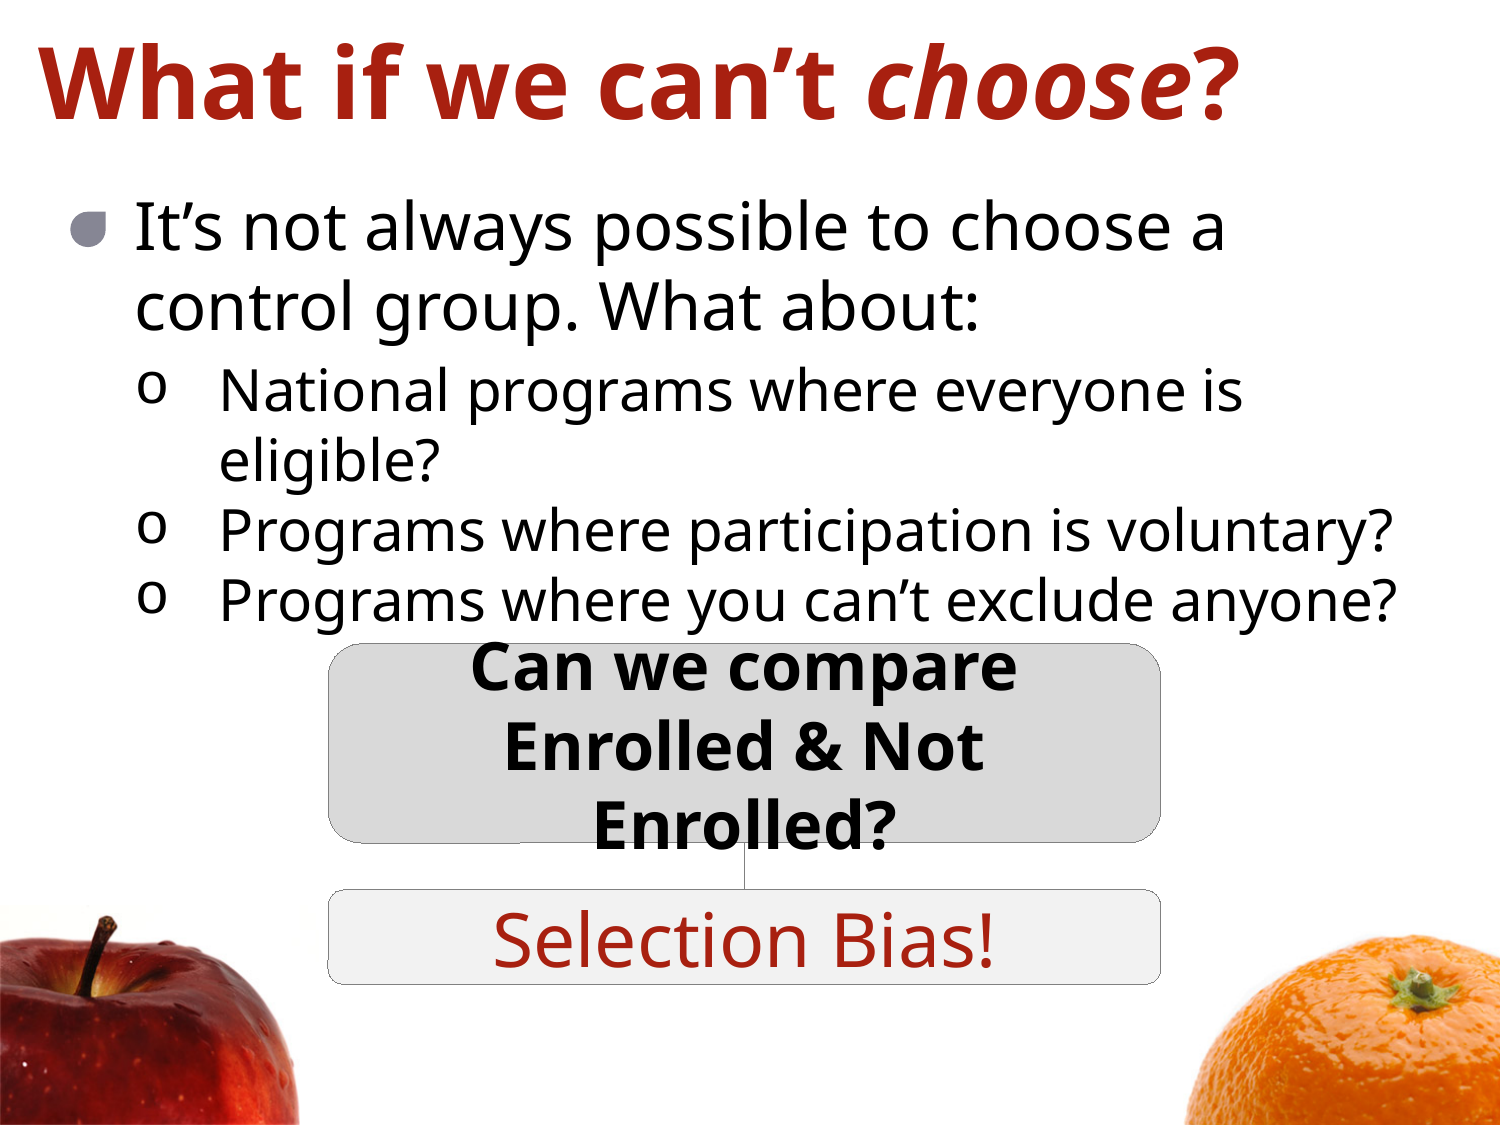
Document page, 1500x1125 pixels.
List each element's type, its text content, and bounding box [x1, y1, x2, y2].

text_box Selection Bias! [327, 889, 1161, 985]
picture [1166, 891, 1500, 1125]
text_box Can we compare Enrolled & Not Enrolled? [328, 643, 1161, 844]
text_box [68, 209, 108, 250]
text_box National programs where everyone is eligible? Programs where participation is voluntary? Programs where you can’t exclude anyone? [119, 346, 1454, 641]
picture [0, 889, 319, 1125]
text_box It’s not always possible to choose a control group. What about: [119, 176, 1421, 346]
title What if we can’t choose? [23, 11, 1477, 153]
